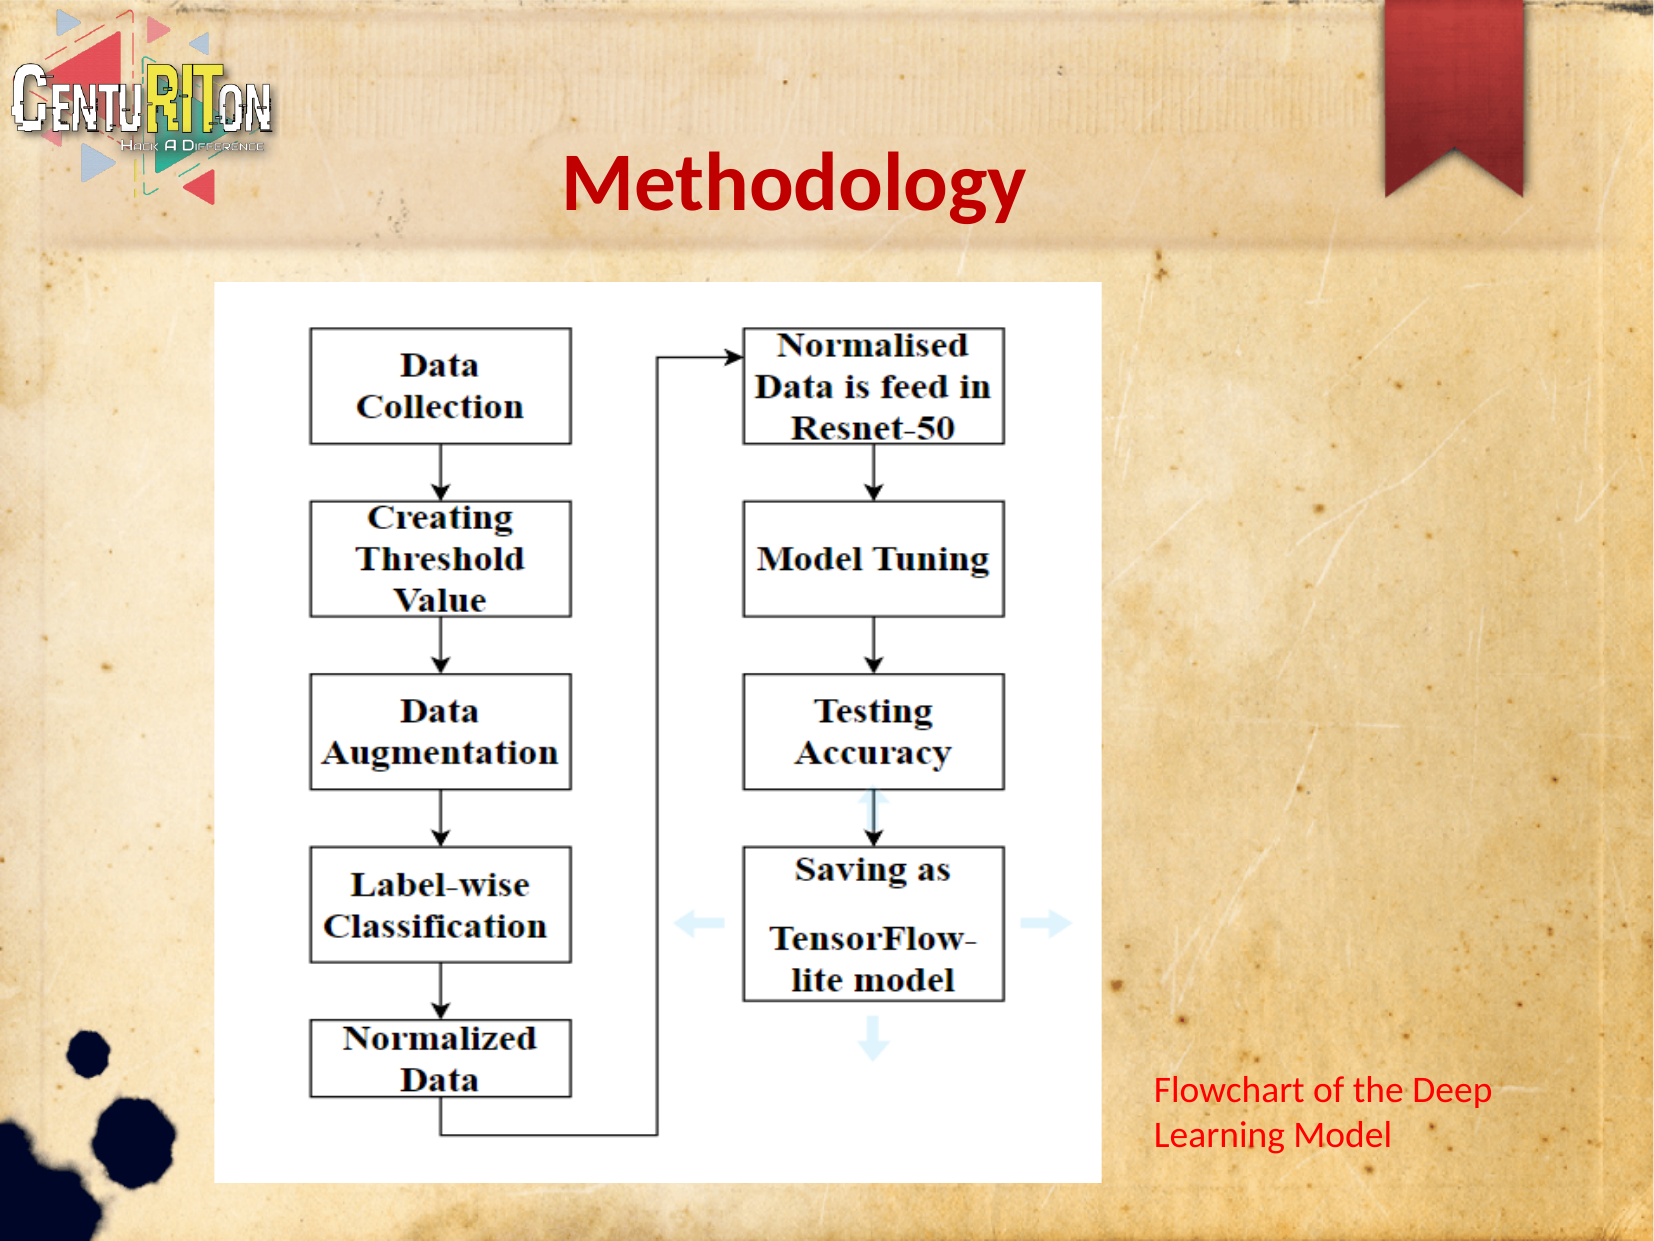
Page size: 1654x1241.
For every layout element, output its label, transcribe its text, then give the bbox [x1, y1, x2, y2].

text_box Methodology [547, 120, 1043, 235]
picture [0, 0, 1654, 1241]
text_box Flowchart of the Deep Learning Model [1139, 1057, 1527, 1163]
